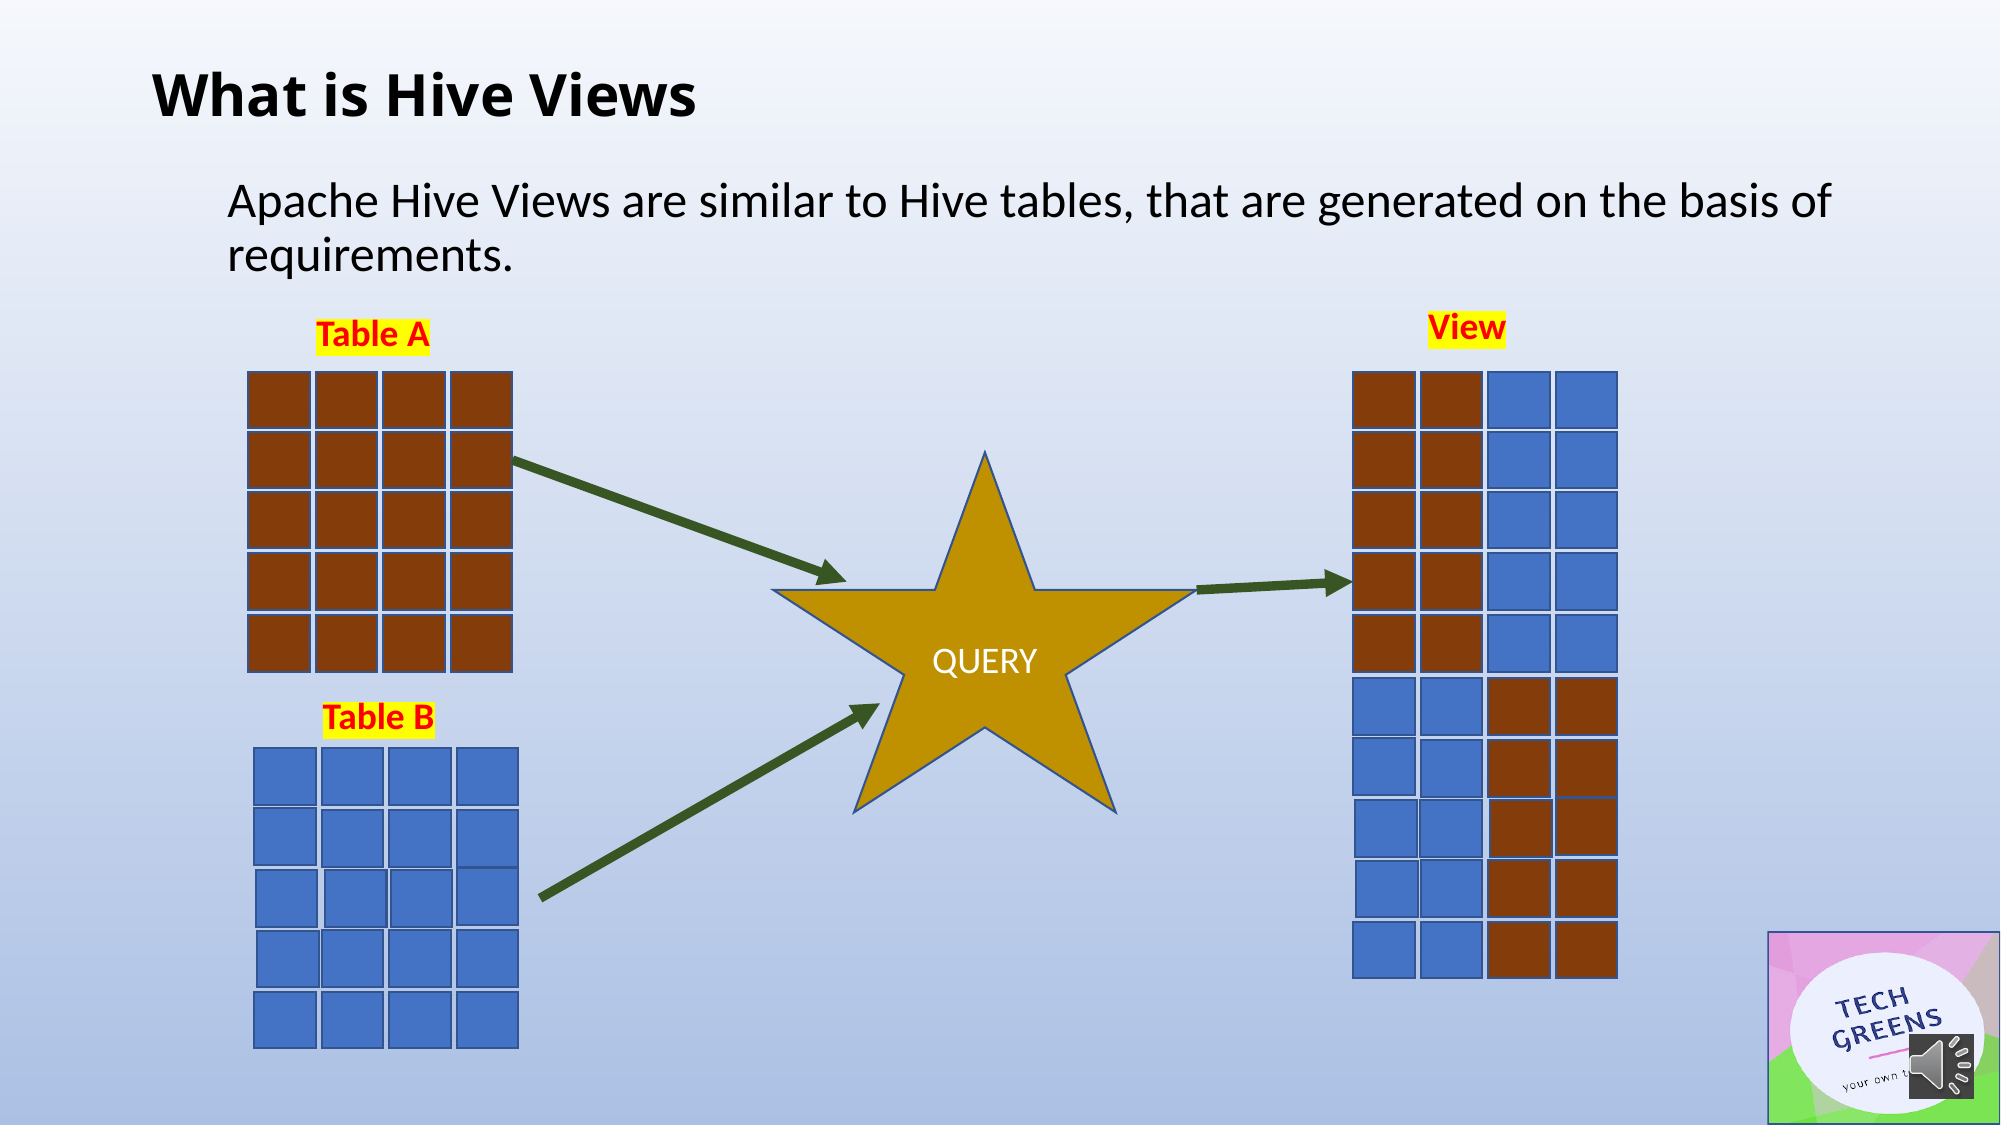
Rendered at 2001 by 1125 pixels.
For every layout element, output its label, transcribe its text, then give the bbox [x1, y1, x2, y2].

text_box [253, 807, 317, 866]
text_box [1555, 491, 1618, 549]
text_box [1555, 552, 1618, 611]
text_box [253, 991, 317, 1049]
text_box [382, 371, 446, 429]
text_box [1555, 677, 1618, 736]
text_box [1555, 798, 1618, 856]
text_box Table B [307, 685, 573, 745]
text_box [315, 371, 378, 429]
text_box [512, 459, 847, 582]
text_box [1487, 552, 1551, 611]
text_box [388, 809, 452, 868]
text_box [1555, 859, 1618, 918]
text_box [315, 614, 378, 673]
text_box [456, 991, 519, 1049]
text_box [1419, 799, 1483, 858]
text_box [450, 371, 513, 429]
text_box [1555, 614, 1618, 673]
text_box [1352, 921, 1416, 979]
text_box [1555, 921, 1618, 979]
text_box [1420, 552, 1483, 611]
text_box [1487, 739, 1551, 798]
text_box [1555, 739, 1618, 798]
text_box [1487, 431, 1551, 489]
text_box [1352, 552, 1416, 611]
text_box [1352, 737, 1416, 796]
text_box [450, 614, 513, 673]
text_box [390, 869, 453, 928]
text_box [1420, 739, 1483, 798]
text_box [1352, 371, 1416, 429]
text_box [450, 552, 513, 611]
text_box [1354, 799, 1418, 858]
text_box [1352, 614, 1416, 673]
text_box [1487, 614, 1551, 673]
picture [1769, 933, 1999, 1123]
text_box [1352, 491, 1416, 549]
text_box [456, 809, 519, 868]
text_box [247, 371, 311, 429]
text_box [1352, 677, 1416, 736]
text_box [388, 929, 452, 988]
text_box [315, 491, 378, 549]
text_box [1355, 860, 1419, 918]
text_box [382, 614, 446, 673]
text_box [1420, 921, 1483, 979]
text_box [1196, 581, 1354, 590]
text_box [315, 552, 378, 611]
text_box [456, 868, 519, 926]
text_box [1420, 371, 1483, 429]
text_box QUERY [769, 449, 1196, 815]
text_box [321, 747, 384, 806]
text_box [247, 552, 311, 611]
text_box [450, 431, 513, 489]
text_box [247, 491, 311, 549]
text_box [1420, 431, 1483, 489]
text_box [382, 431, 446, 489]
text_box [321, 929, 384, 988]
text_box [382, 552, 446, 611]
text_box [324, 869, 388, 928]
text_box [1555, 371, 1618, 429]
list Apache Hive Views are similar to Hive tables, that are generated on the basis of requirements. [137, 166, 1863, 1014]
text_box Table A [301, 301, 566, 362]
text_box [1420, 859, 1483, 918]
title What is Hive Views [137, 59, 1863, 135]
text_box [1487, 859, 1551, 918]
text_box [321, 991, 384, 1049]
text_box [1420, 491, 1483, 549]
text_box [1489, 799, 1553, 858]
text_box [456, 747, 519, 806]
text_box [256, 930, 320, 988]
text_box [321, 809, 384, 868]
text_box [388, 747, 452, 806]
text_box [456, 929, 519, 988]
text_box [1352, 431, 1416, 489]
text_box [388, 991, 452, 1049]
text_box [247, 431, 311, 489]
text_box [1555, 431, 1618, 489]
text_box [1487, 491, 1551, 549]
text_box [247, 614, 311, 673]
text_box [1487, 677, 1551, 736]
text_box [539, 703, 880, 899]
text_box [1420, 614, 1483, 673]
text_box View [1413, 294, 1678, 355]
text_box [1487, 371, 1551, 429]
text_box [1487, 921, 1551, 979]
text_box [450, 491, 512, 549]
text_box [315, 431, 378, 489]
text_box [255, 869, 318, 928]
text_box [253, 747, 317, 806]
text_box [1420, 677, 1483, 736]
text_box [382, 491, 446, 549]
